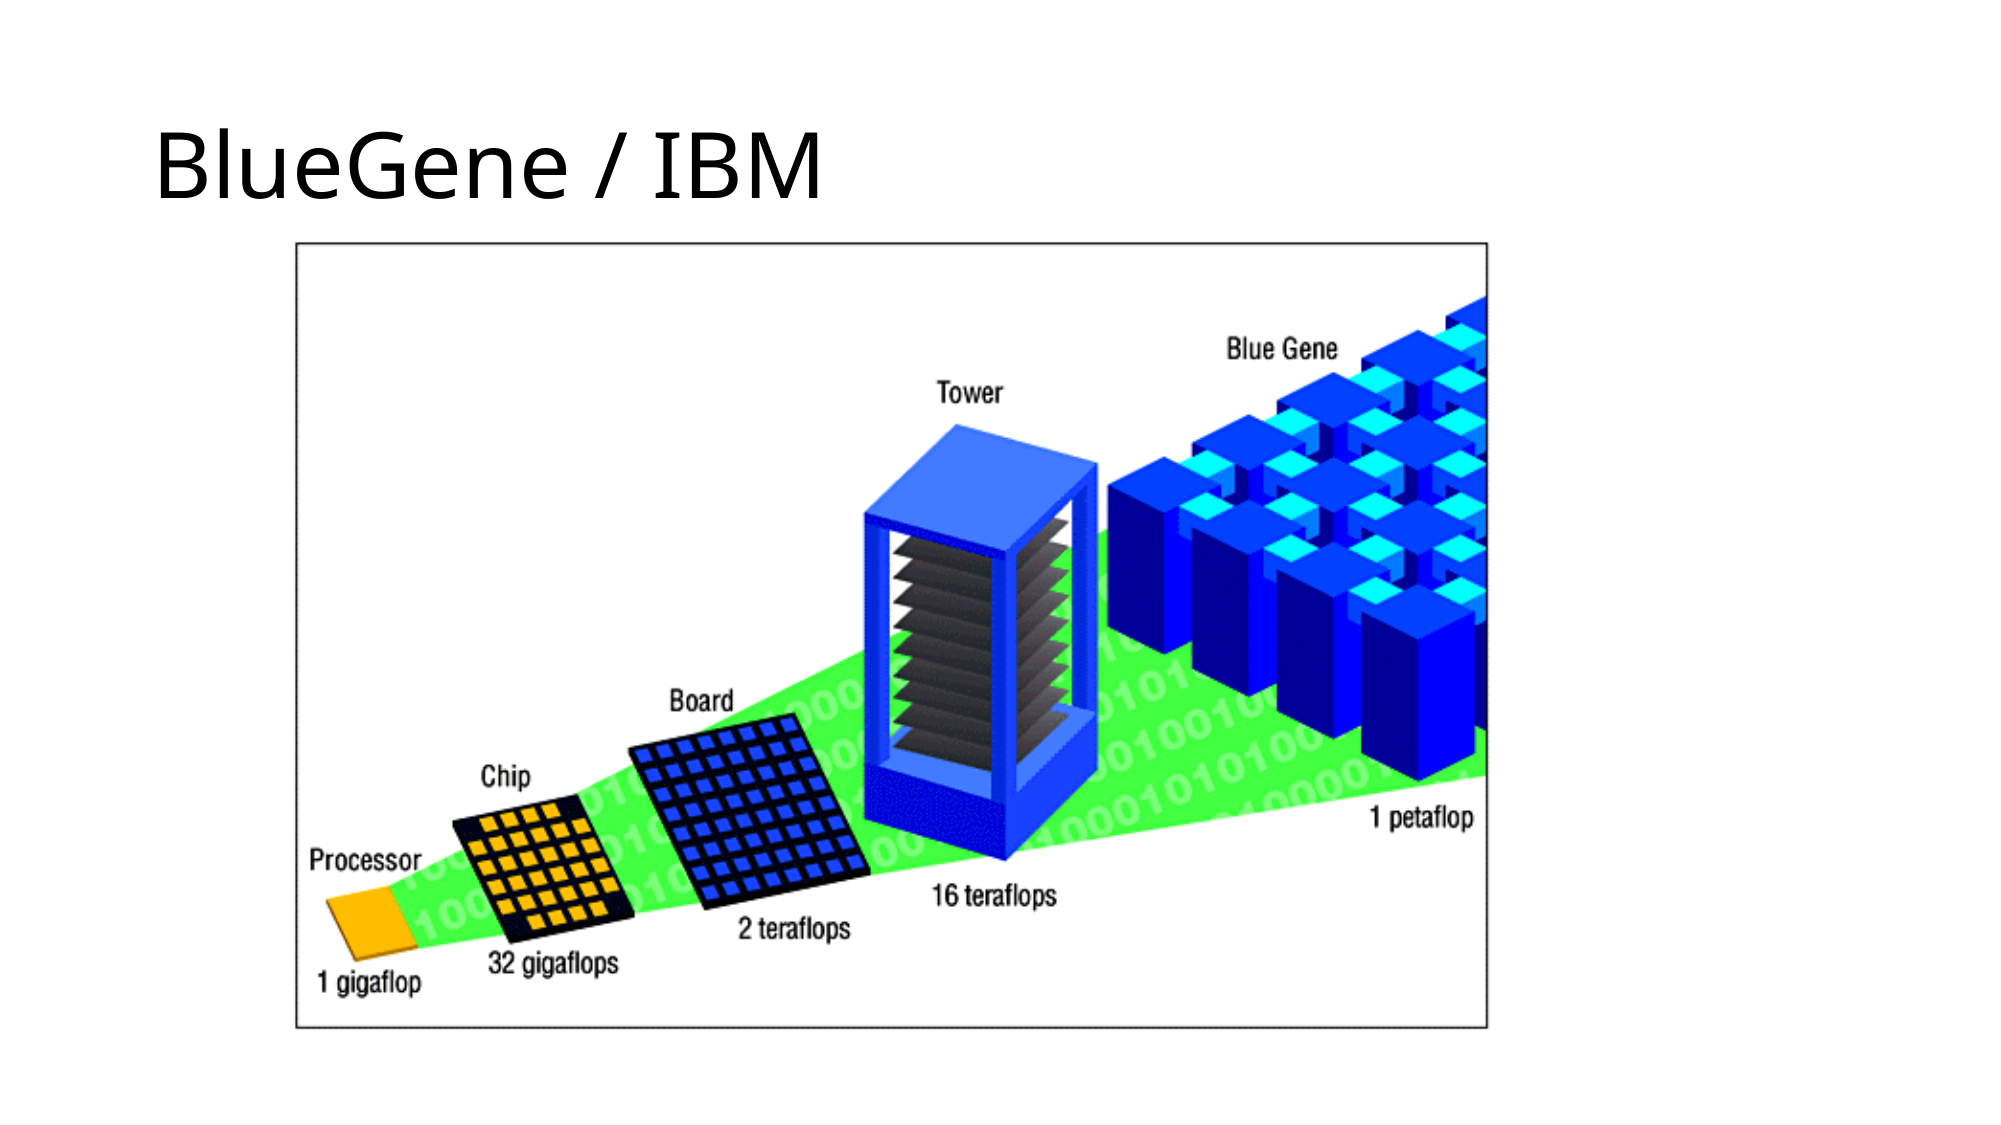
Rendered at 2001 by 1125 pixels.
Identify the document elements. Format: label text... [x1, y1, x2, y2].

picture [292, 239, 1494, 1035]
title BlueGene / IBM [137, 59, 1863, 278]
